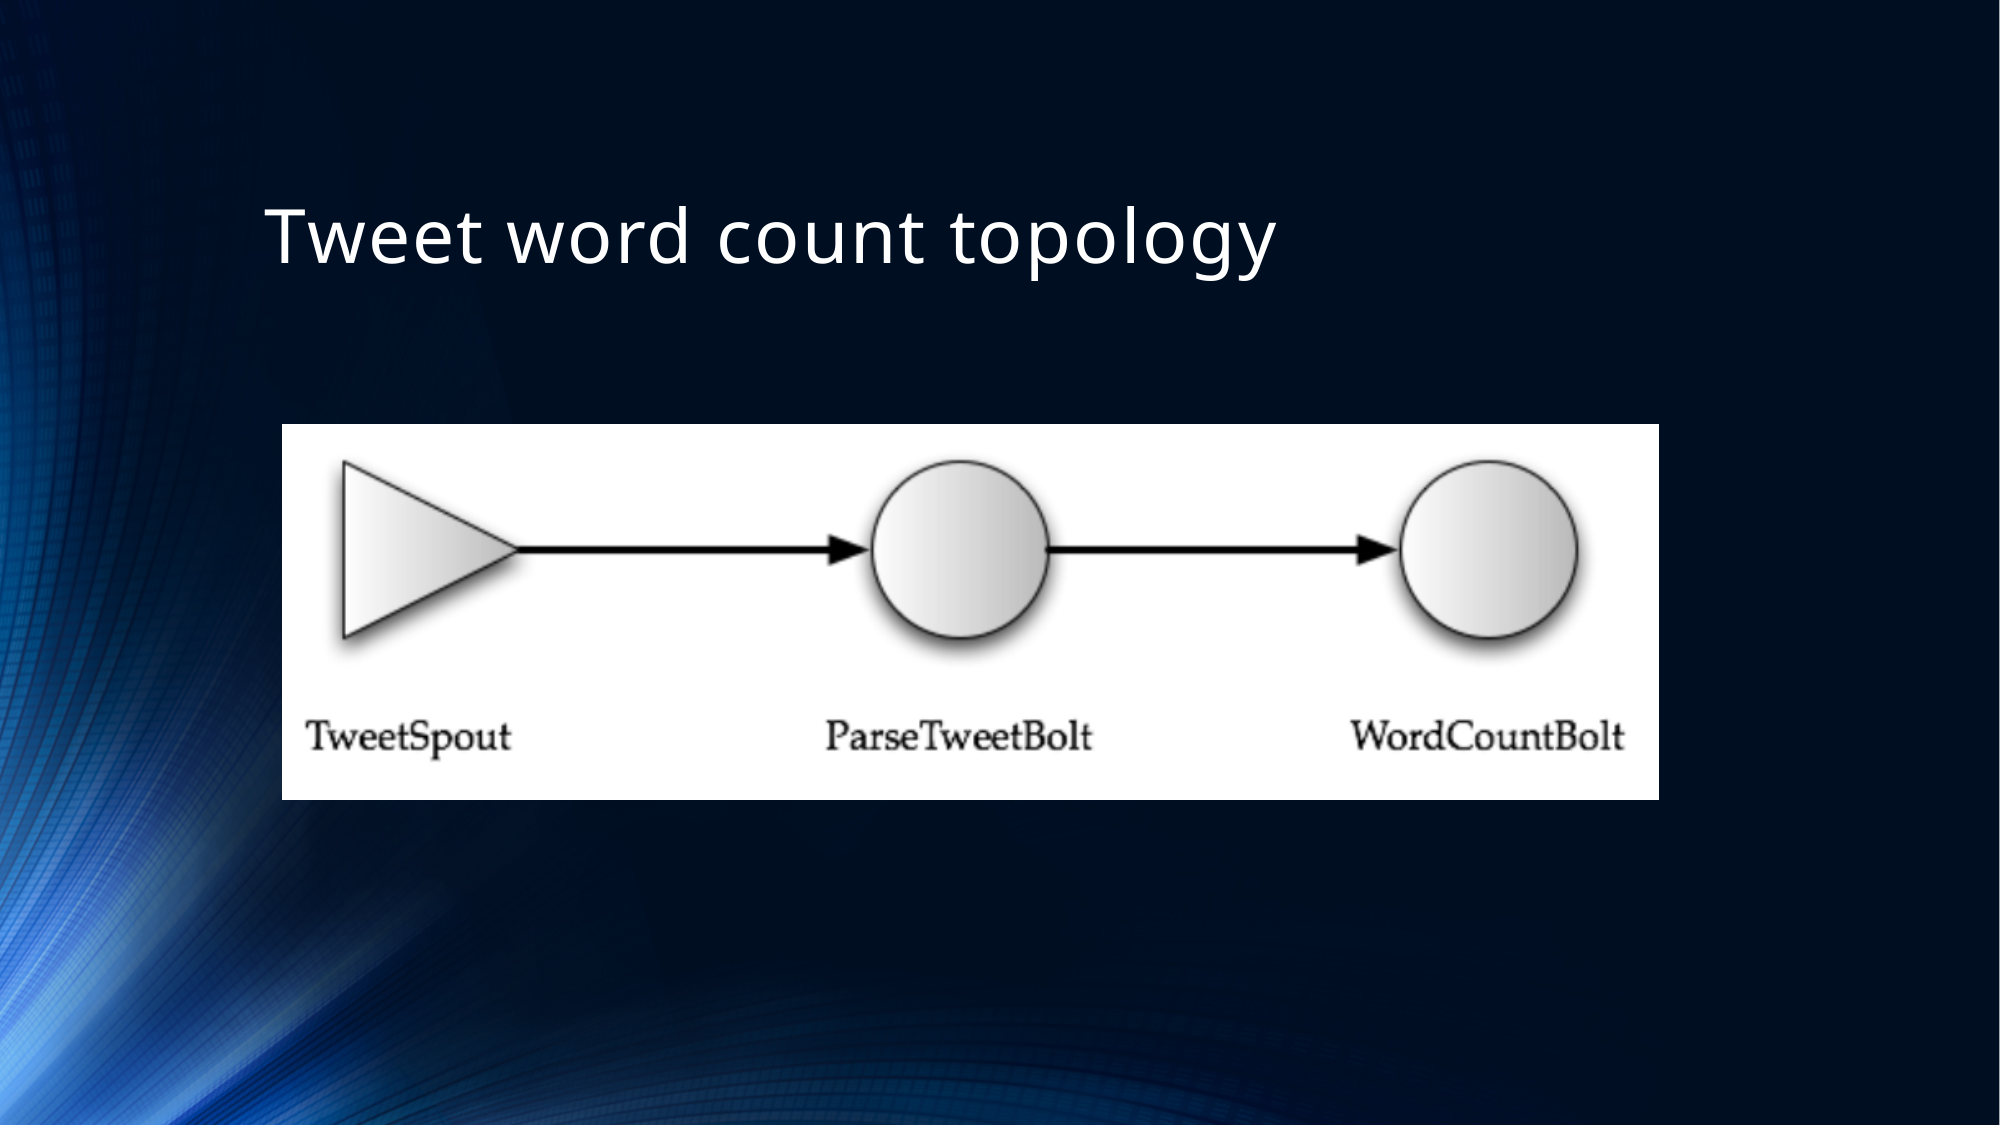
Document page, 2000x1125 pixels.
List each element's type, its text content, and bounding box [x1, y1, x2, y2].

list [249, 312, 1749, 988]
title Tweet word count topology [249, 62, 1750, 288]
picture [0, 0, 2000, 1125]
